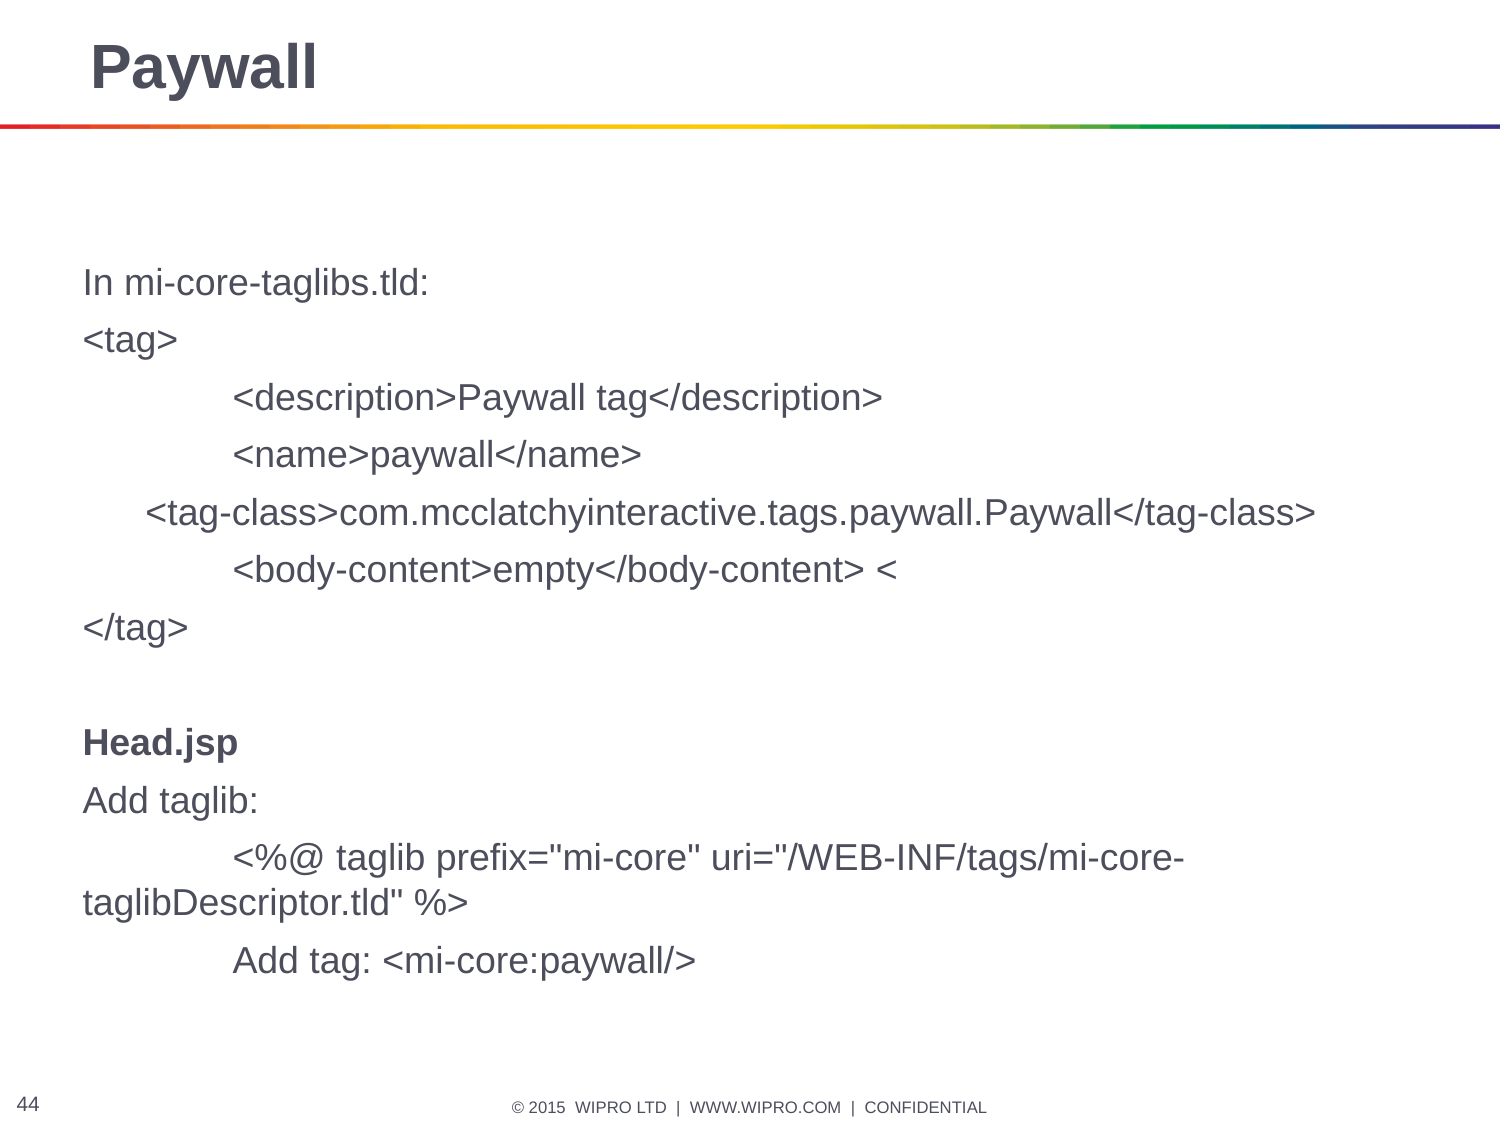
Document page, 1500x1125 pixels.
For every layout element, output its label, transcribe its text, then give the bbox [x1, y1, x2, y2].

list In mi-core-taglibs.tld: <tag> <description>Paywall tag</description> <name>paywall</name> <tag-class>com.mcclatchyinteractive.tags.paywall.Paywall</tag-class> <body-content>empty</body-content> < </tag> Head.jsp Add taglib: <%@ taglib prefix="mi-core" uri="/WEB-INF/tags/mi-core-taglibDescriptor.tld" %> Add tag: <mi-core:paywall/> [0, 187, 1500, 1033]
title Paywall [74, 17, 1426, 109]
